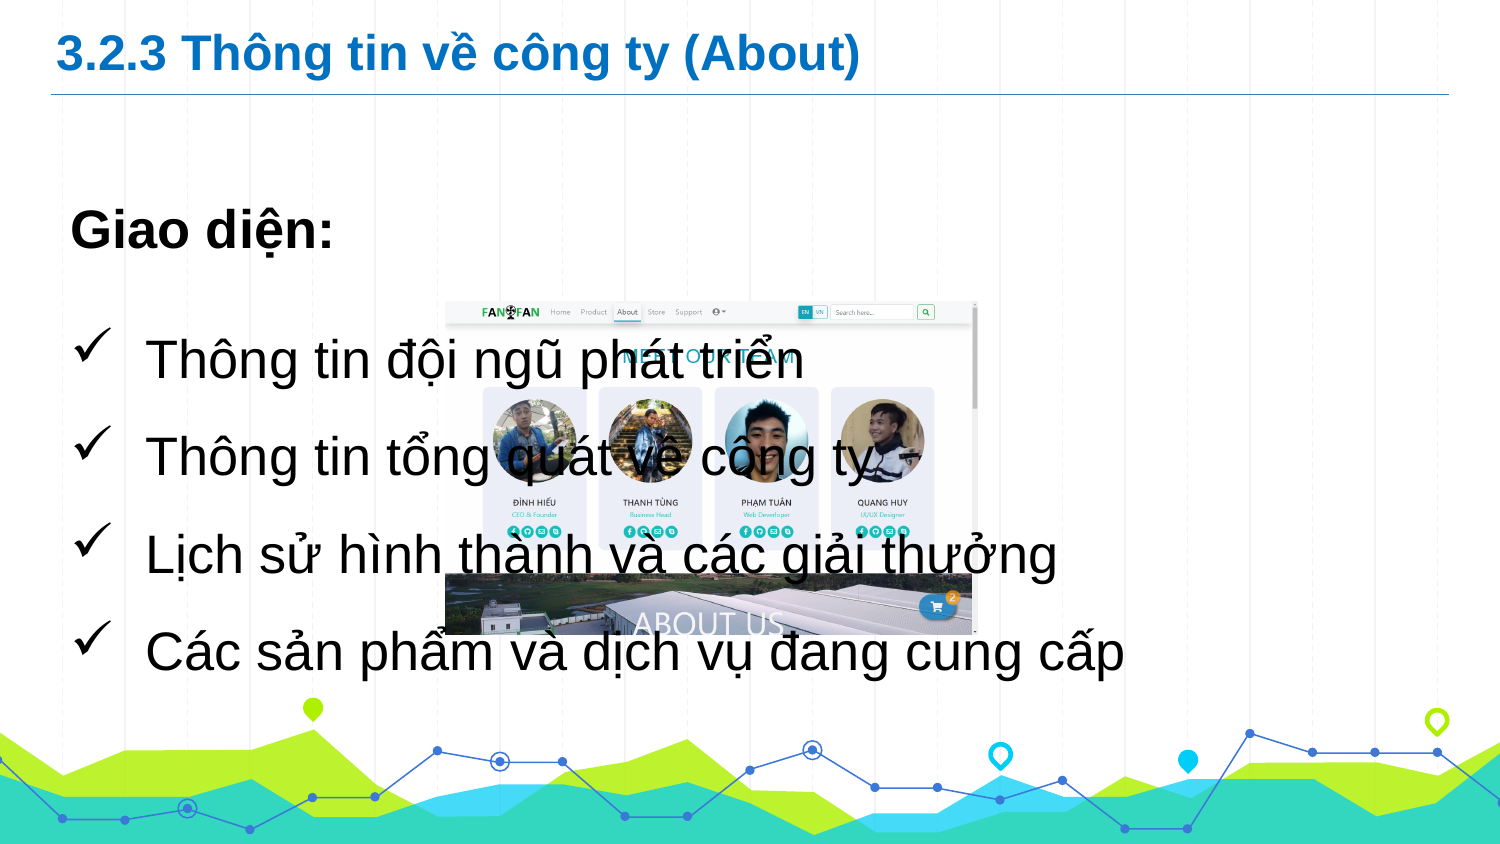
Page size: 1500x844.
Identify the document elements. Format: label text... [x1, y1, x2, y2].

text_box Giao diện: Thông tin đội ngũ phát triển Thông tin tổng quát về công ty Lịch sử hình thành và các giải thưởng Các sản phẩm và dịch vụ đang cung cấp [55, 154, 1143, 689]
text_box 3.2.3 Thông tin về công ty (About) [41, 13, 1188, 88]
picture [444, 301, 978, 635]
